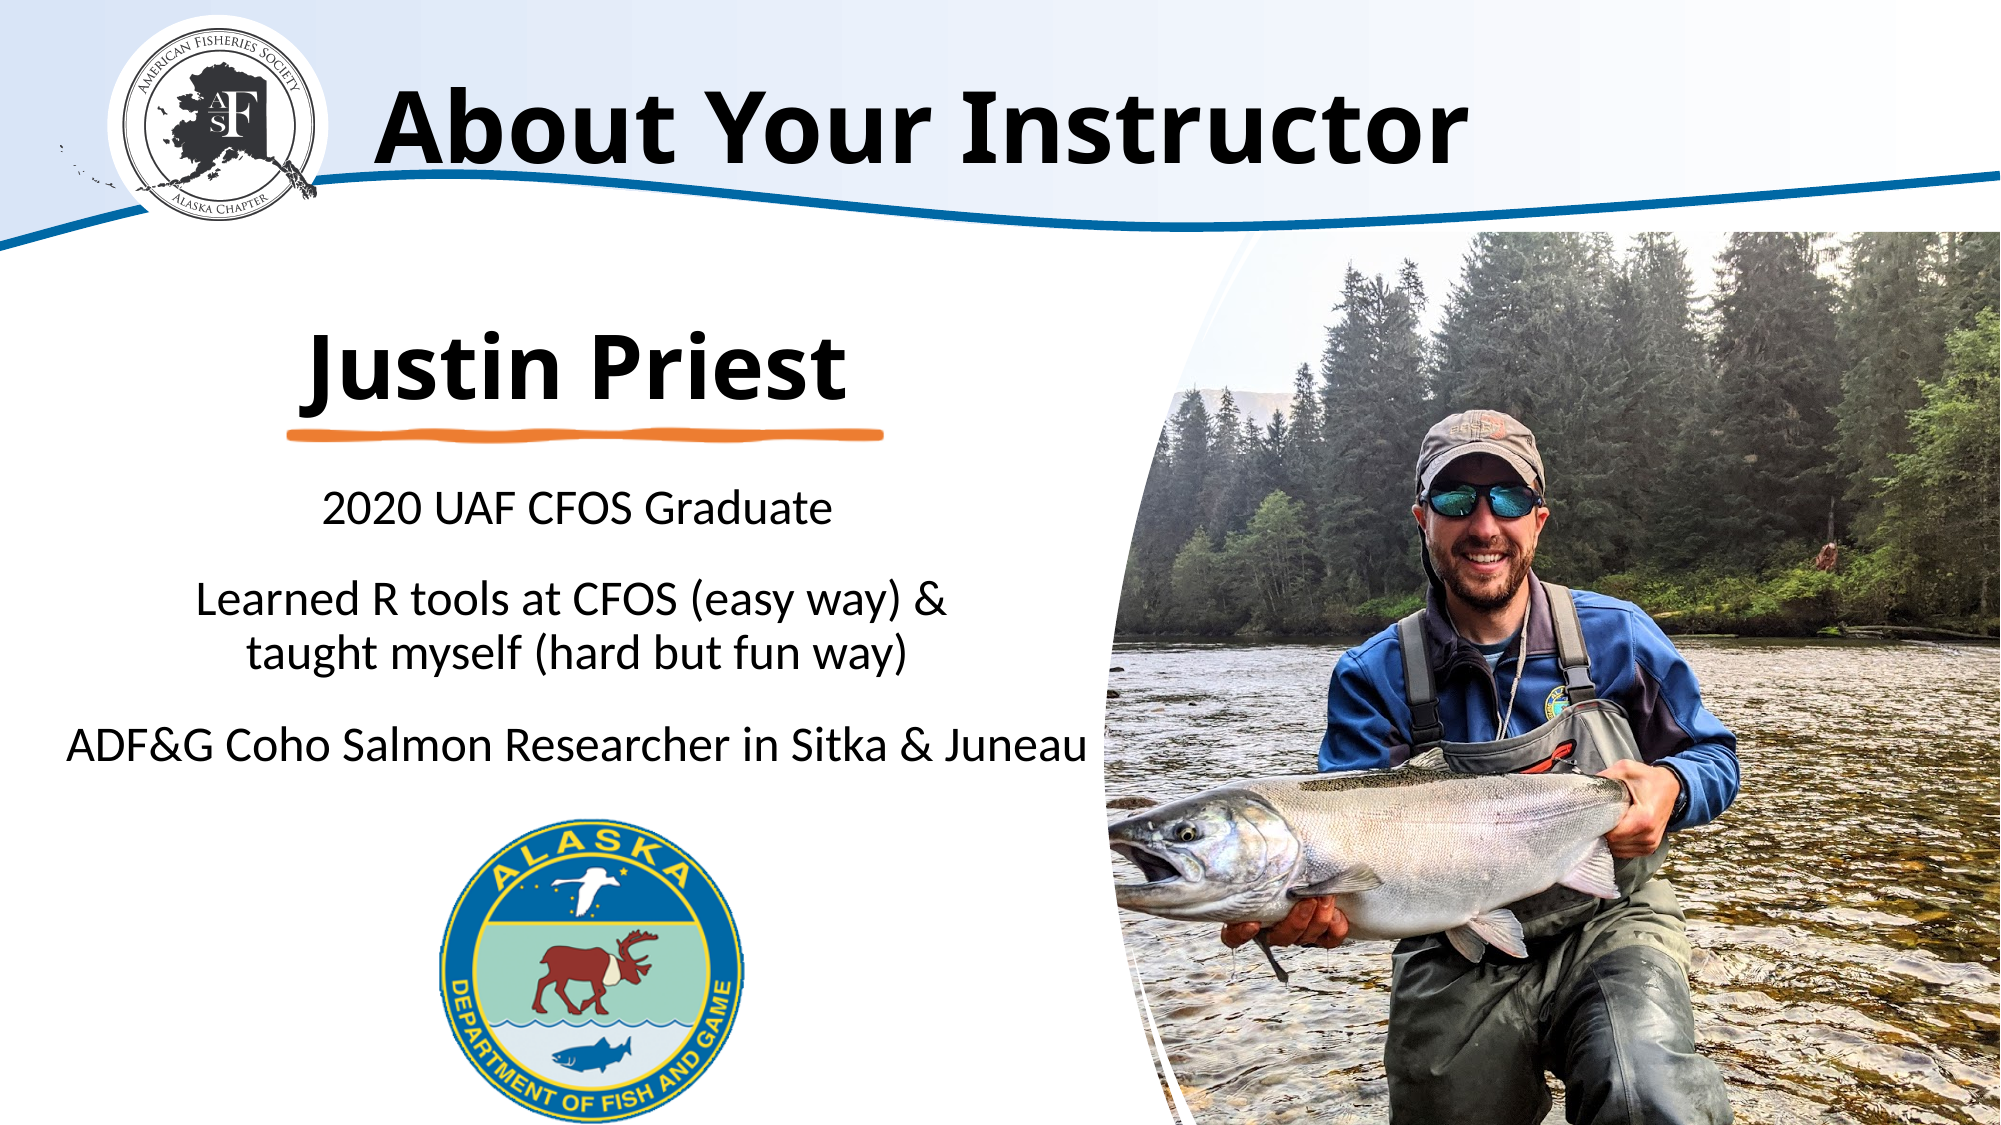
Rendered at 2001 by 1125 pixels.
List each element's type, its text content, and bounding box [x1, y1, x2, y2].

picture [296, 799, 887, 1125]
picture [60, 28, 317, 221]
picture [260, 406, 914, 465]
text_box Justin Priest 2020 UAF CFOS Graduate Learned R tools at CFOS (easy way) & taught myself (hard but fun way) ADF&G Coho Salmon Researcher in Sitka & Juneau [50, 314, 1104, 811]
picture [1104, 231, 2000, 1125]
title About Your Instructor [359, 30, 1863, 232]
